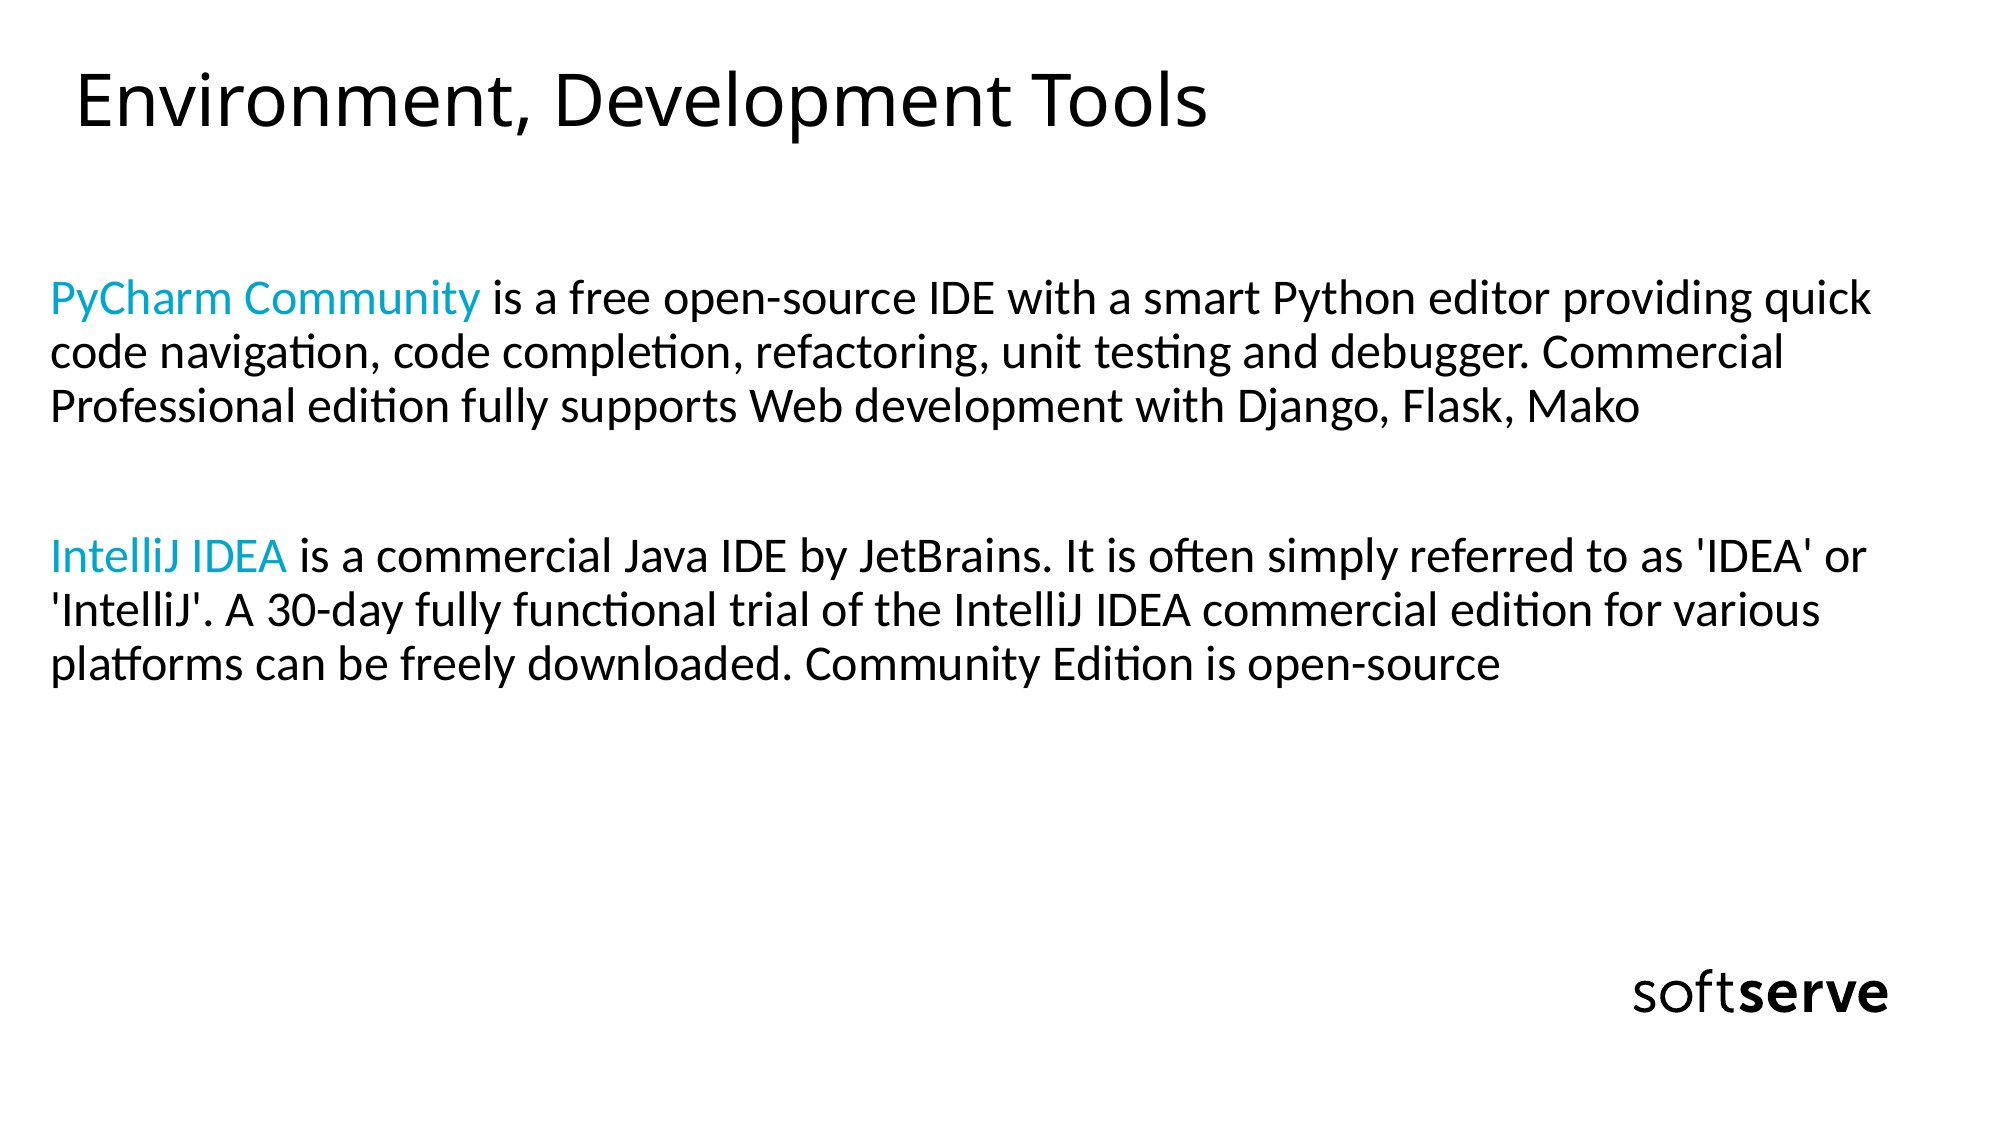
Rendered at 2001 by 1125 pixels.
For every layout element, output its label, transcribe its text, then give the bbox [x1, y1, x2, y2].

title Environment, Development Tools [59, 56, 1957, 143]
list PyCharm Community is a free open-source IDE with a smart Python editor providing quick code navigation, code completion, refactoring, unit testing and debugger. Commercial Professional edition fully supports Web development with Django, Flask, Mako IntelliJ IDEA is a commercial Java IDE by JetBrains. It is often simply referred to as 'IDEA' or 'IntelliJ'. A 30-day fully functional trial of the IntelliJ IDEA commercial edition for various platforms can be freely downloaded. Community Edition is open-source [35, 193, 1957, 1006]
